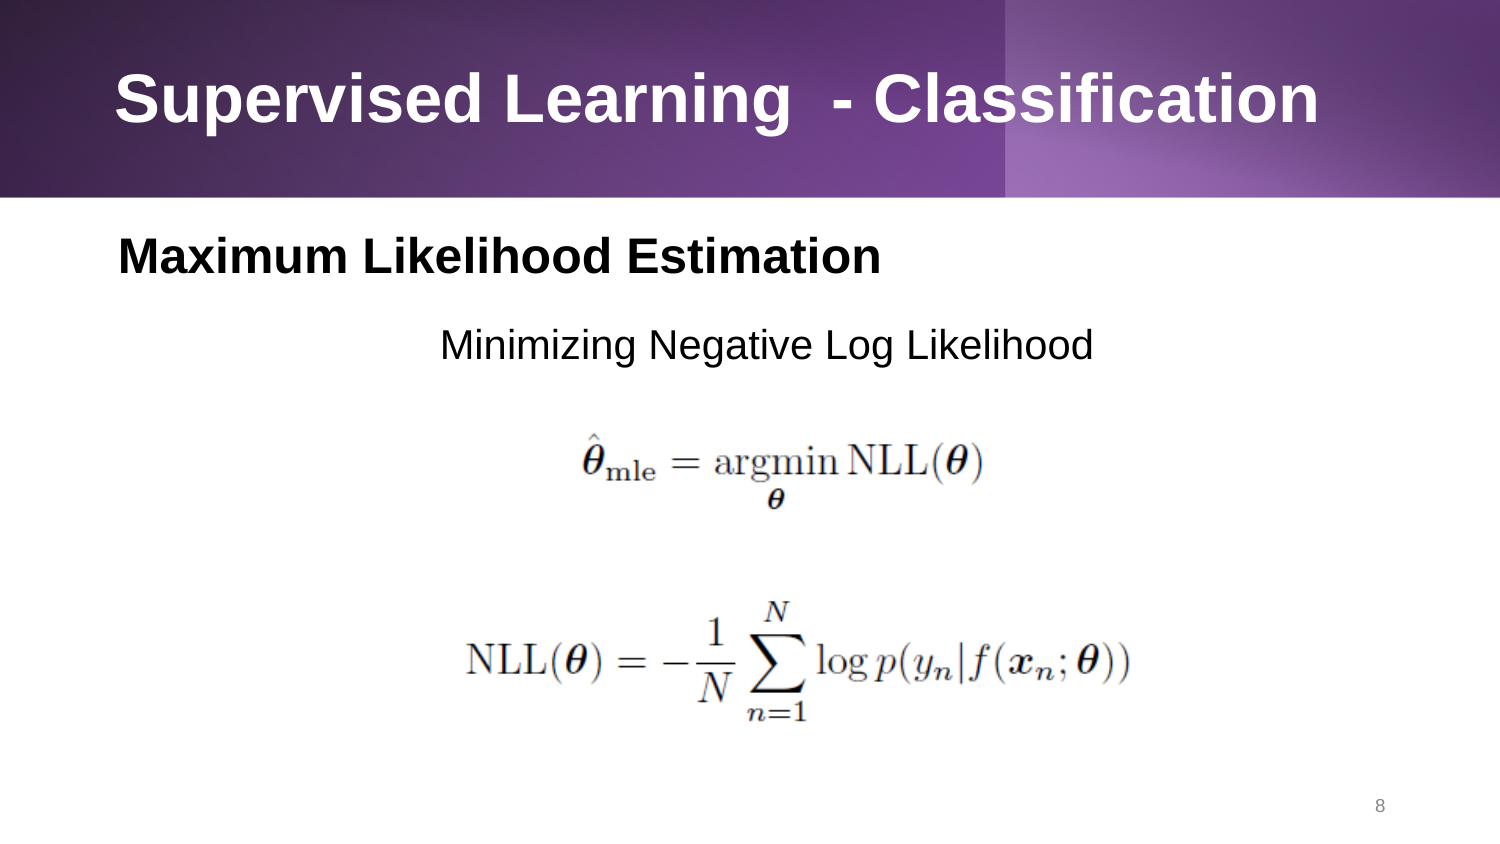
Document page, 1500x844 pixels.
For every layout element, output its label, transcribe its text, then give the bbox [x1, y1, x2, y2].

text_box Supervised Learning - Classification [103, 36, 1432, 164]
picture [442, 581, 1158, 745]
slide_number 8 [1059, 782, 1397, 827]
picture [0, 0, 1500, 199]
text_box Maximum Likelihood Estimation [103, 215, 1397, 291]
text_box Minimizing Negative Log Likelihood [120, 310, 1414, 375]
picture [563, 424, 1002, 533]
